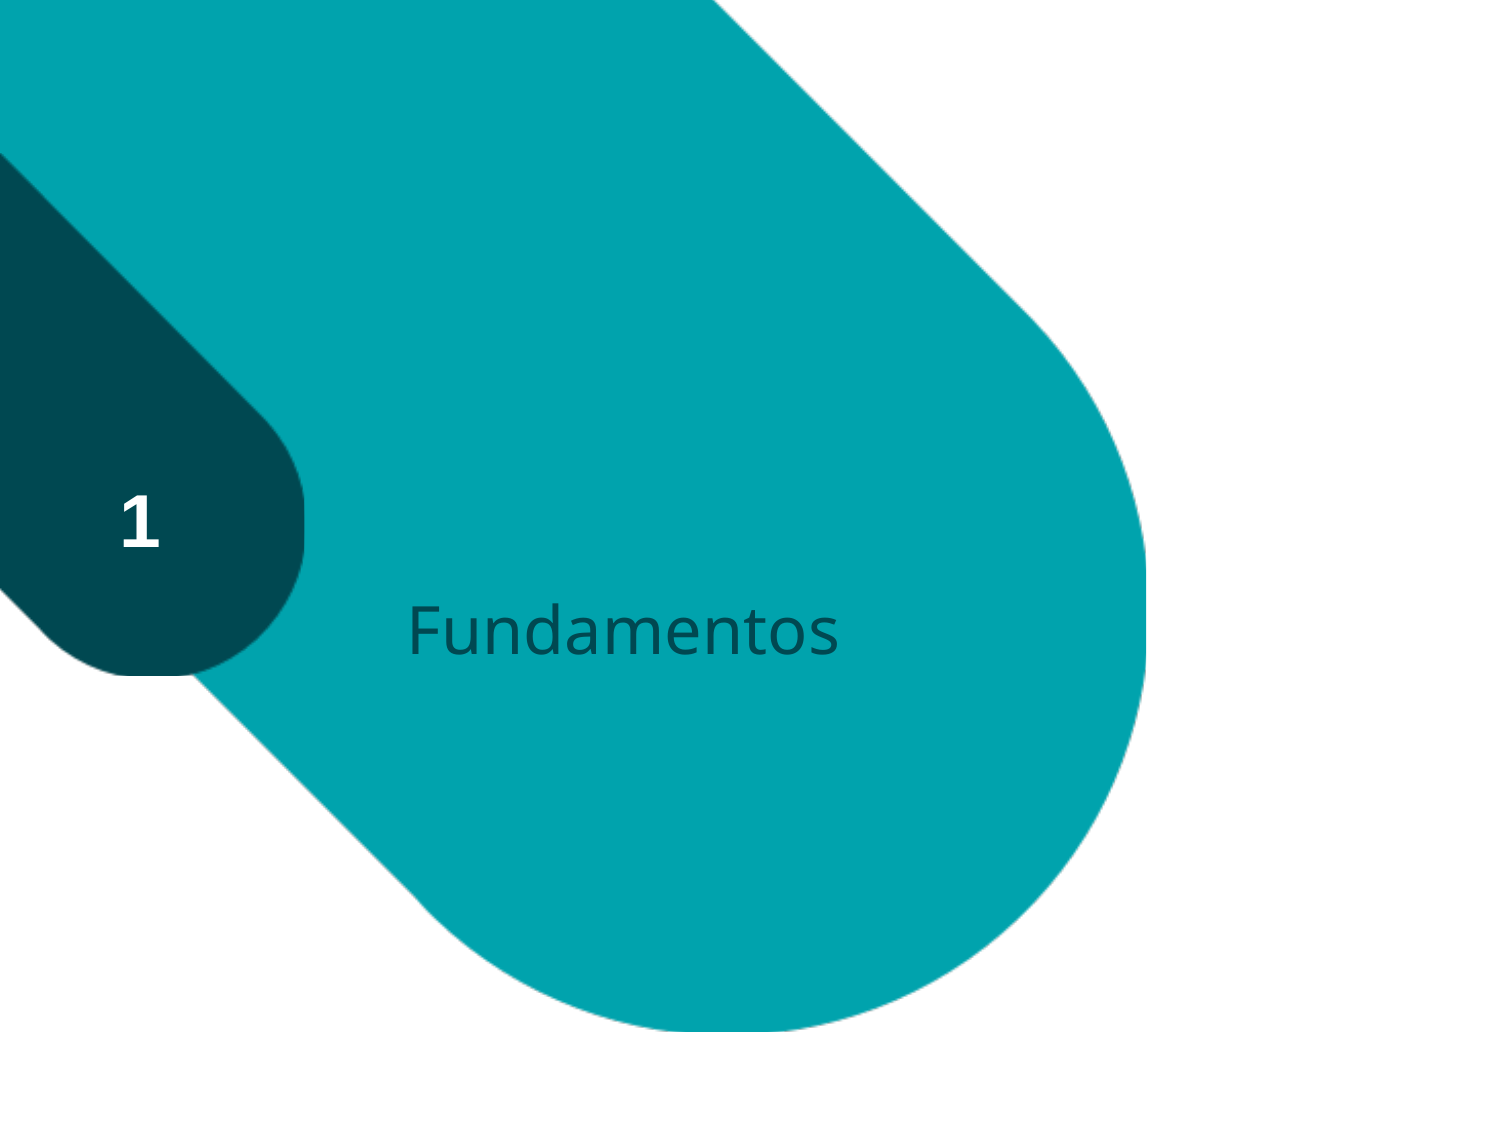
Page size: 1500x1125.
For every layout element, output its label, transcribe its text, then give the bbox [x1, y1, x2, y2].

list 1 [81, 454, 200, 581]
title Fundamentos [391, 451, 933, 676]
